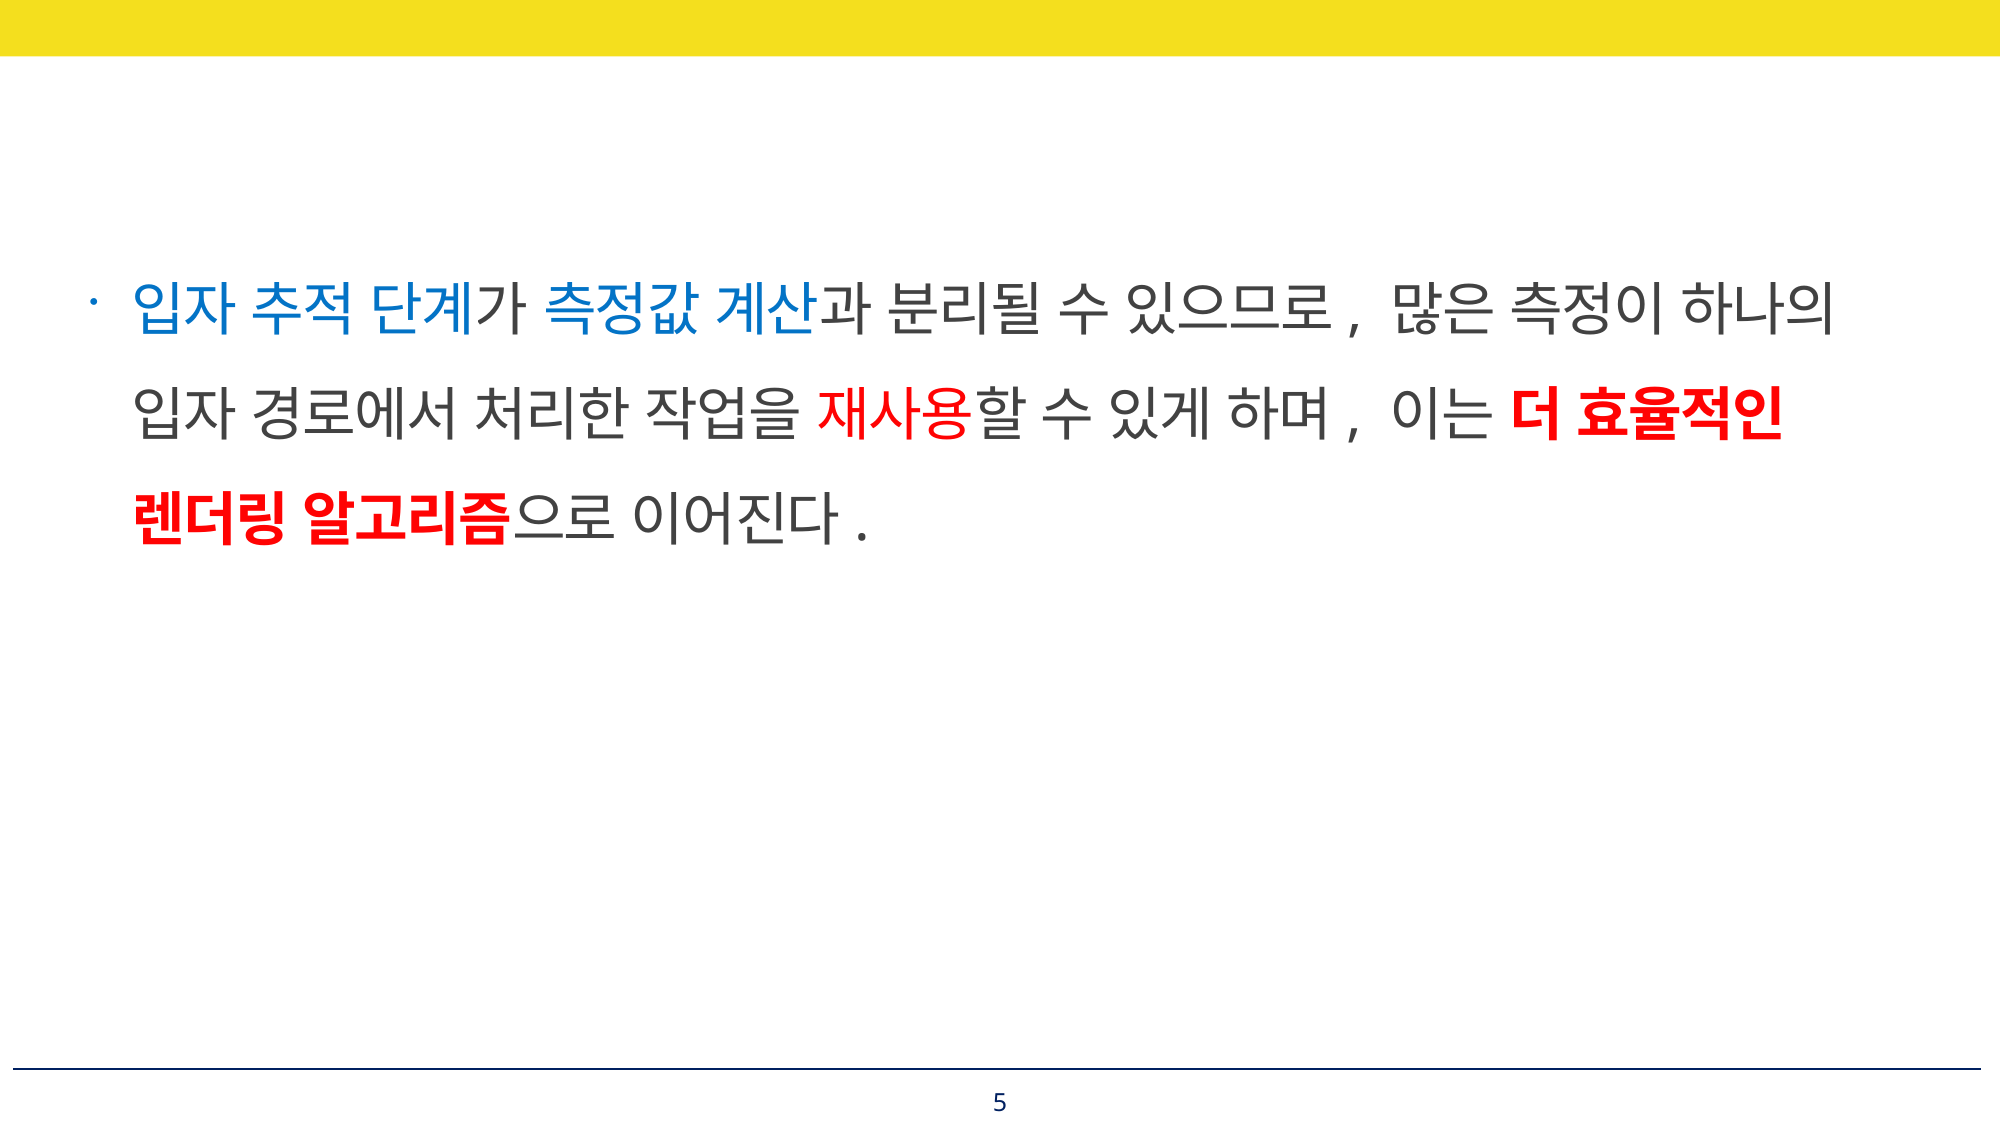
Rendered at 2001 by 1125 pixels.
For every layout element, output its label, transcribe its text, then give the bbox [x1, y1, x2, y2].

list 입자 추적 단계가 측정값 계산과 분리될 수 있으므로, 많은 측정이 하나의 입자 경로에서 처리한 작업을 재사용할 수 있게 하며, 이는 더 효율적인 렌더링 알고리즘으로 이어진다. [85, 237, 1915, 1049]
slide_number 5 [916, 1078, 1084, 1125]
